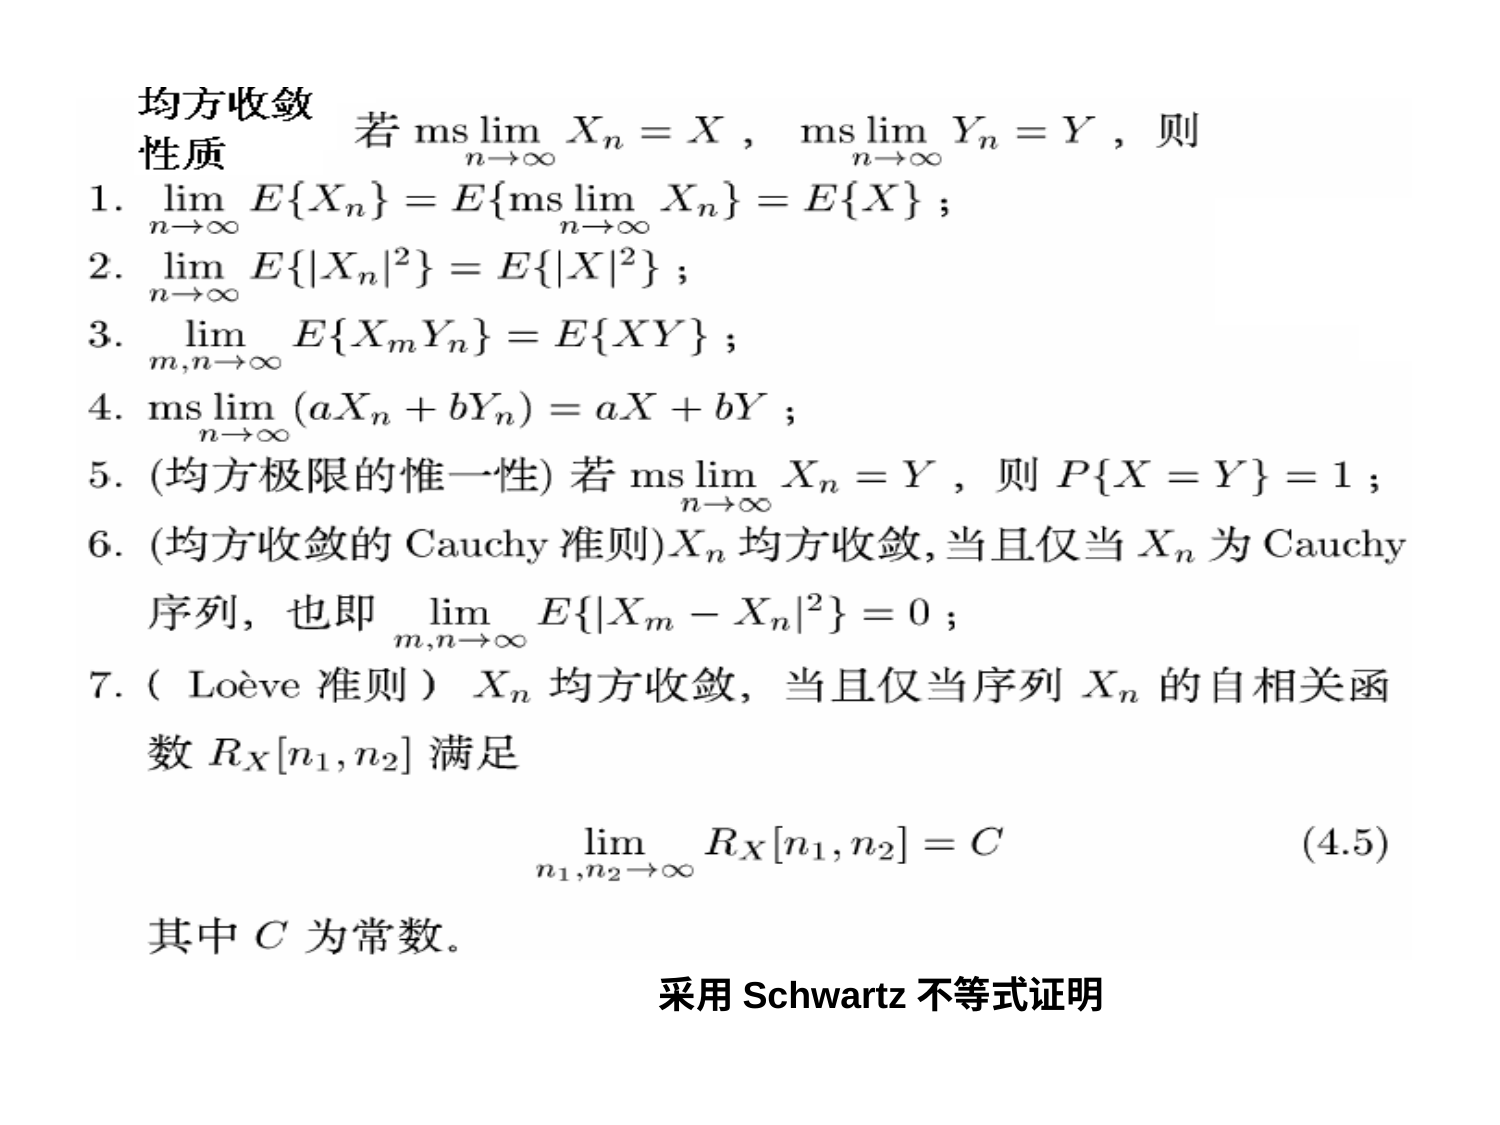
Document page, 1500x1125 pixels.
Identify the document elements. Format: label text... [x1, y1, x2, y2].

text_box [572, 965, 1211, 1025]
picture [76, 87, 1412, 965]
text_box 采用Schwartz不等式证明 [643, 965, 1199, 1024]
